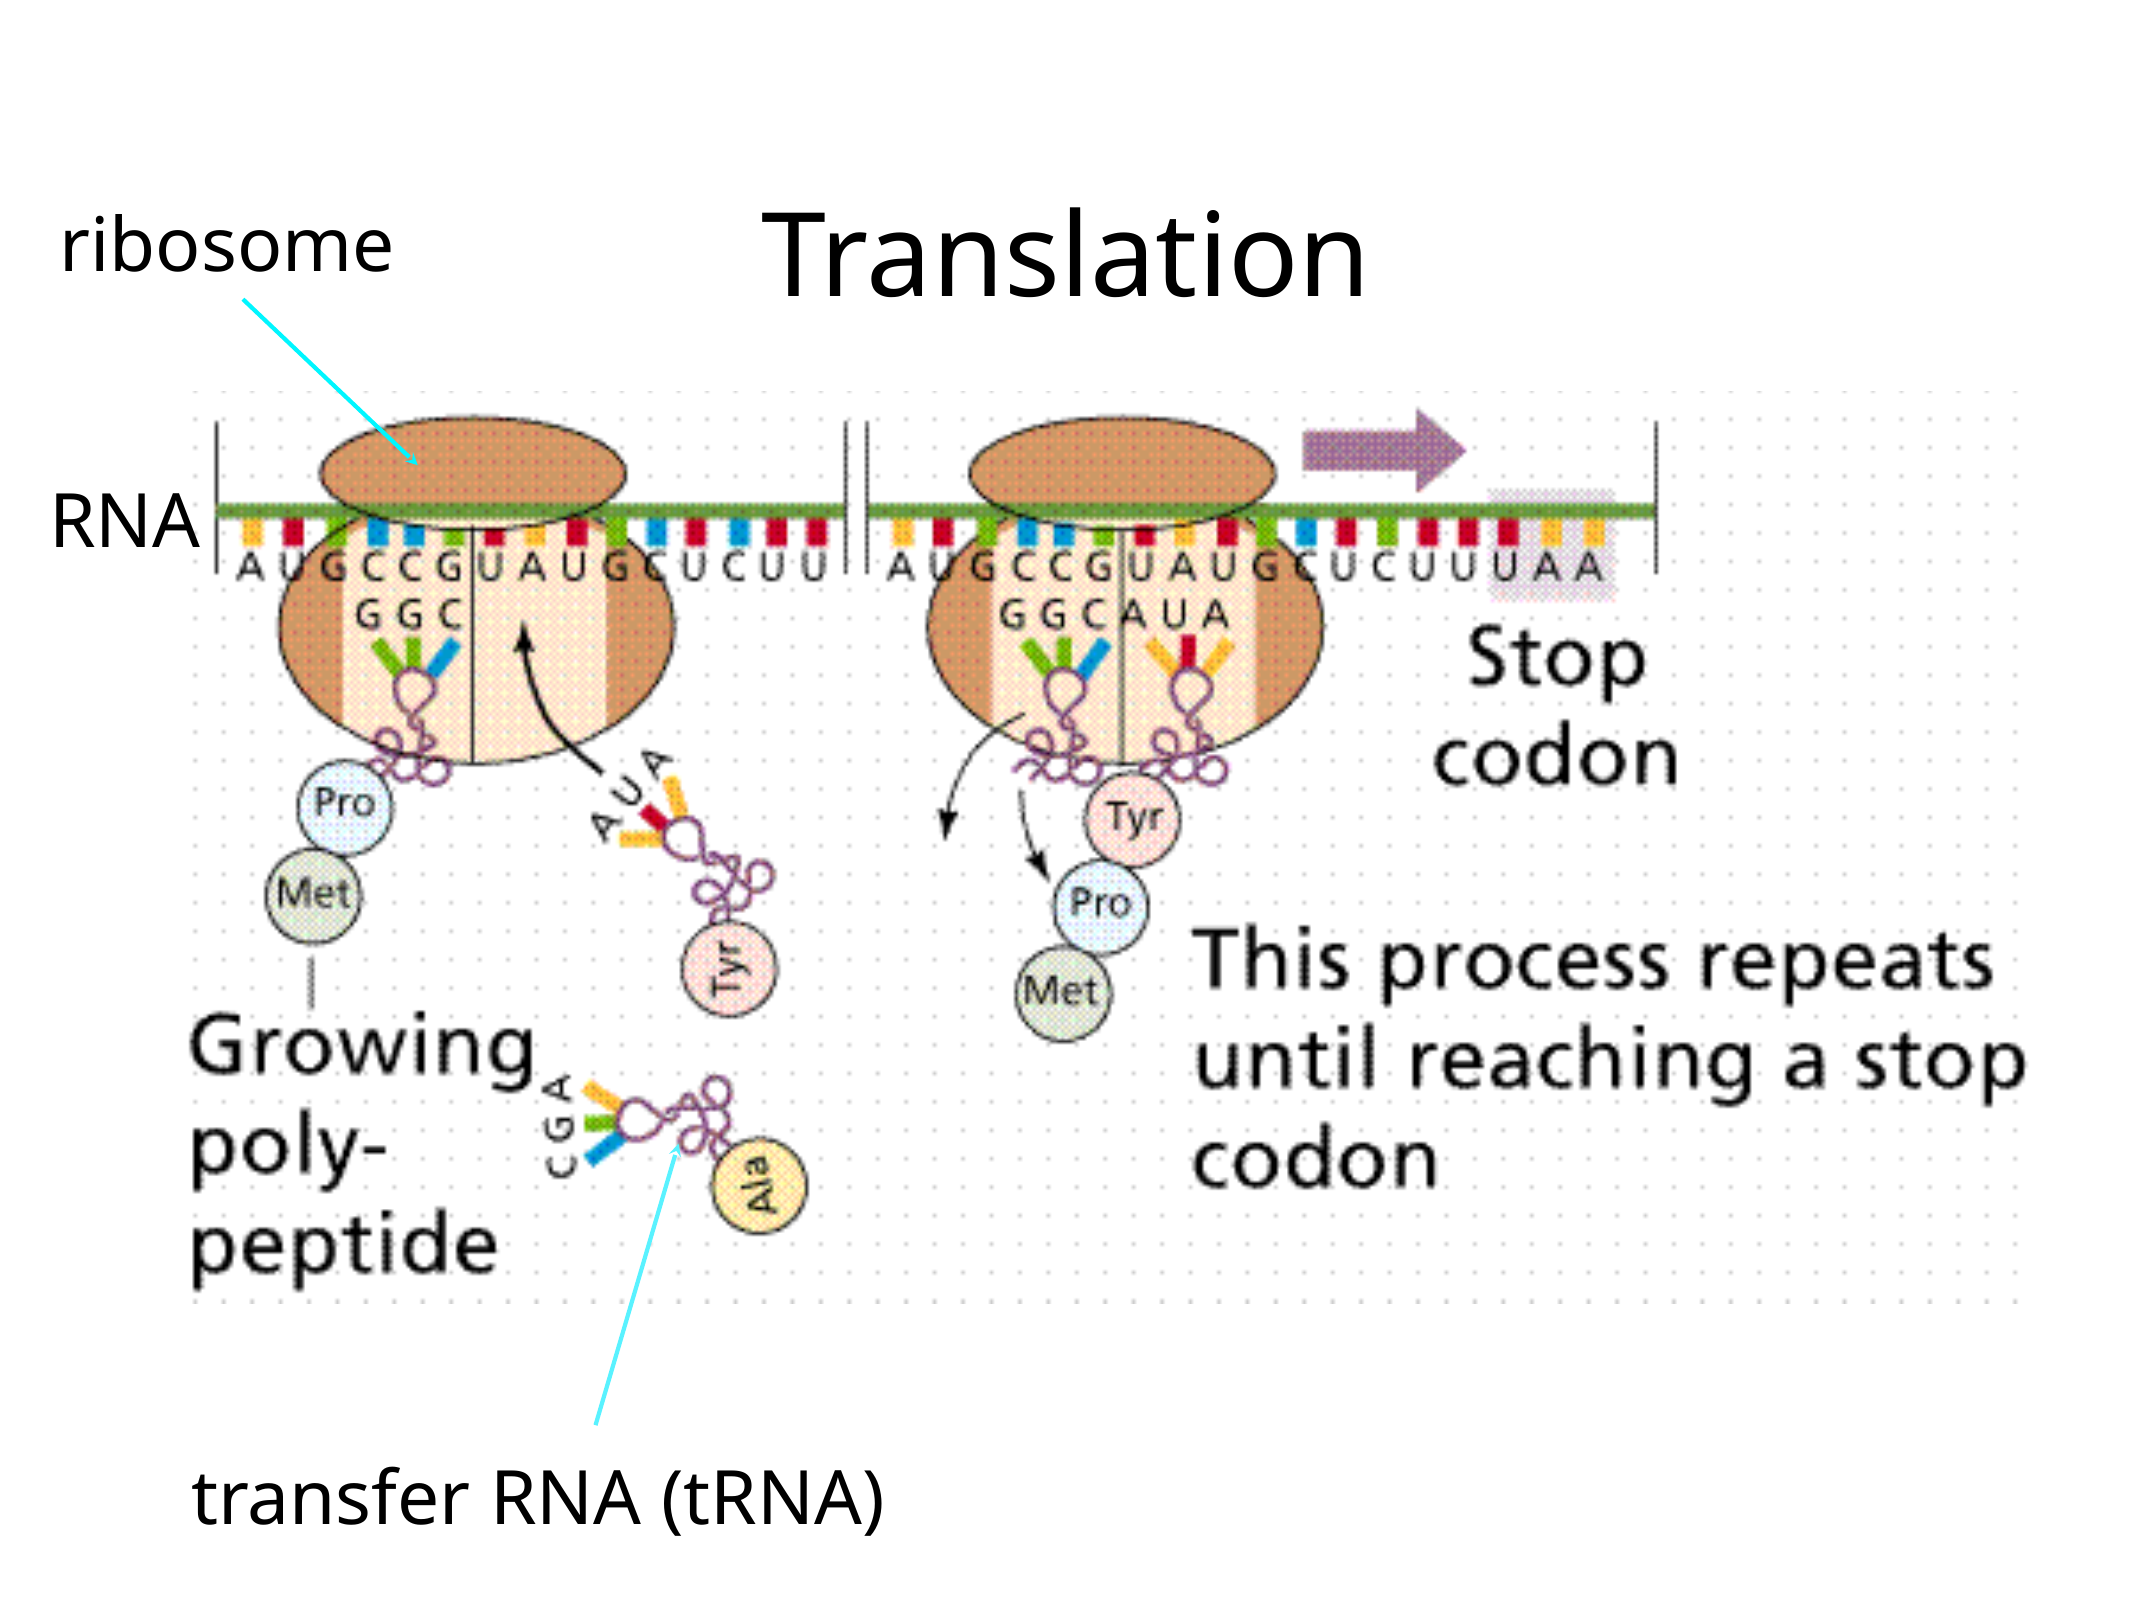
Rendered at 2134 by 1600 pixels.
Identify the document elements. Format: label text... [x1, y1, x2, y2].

title Translation [155, 72, 1978, 428]
picture [177, 390, 2036, 1304]
text_box transfer RNA (tRNA) [182, 1441, 894, 1549]
text_box RNA [40, 464, 172, 572]
text_box ribosome [50, 188, 404, 295]
